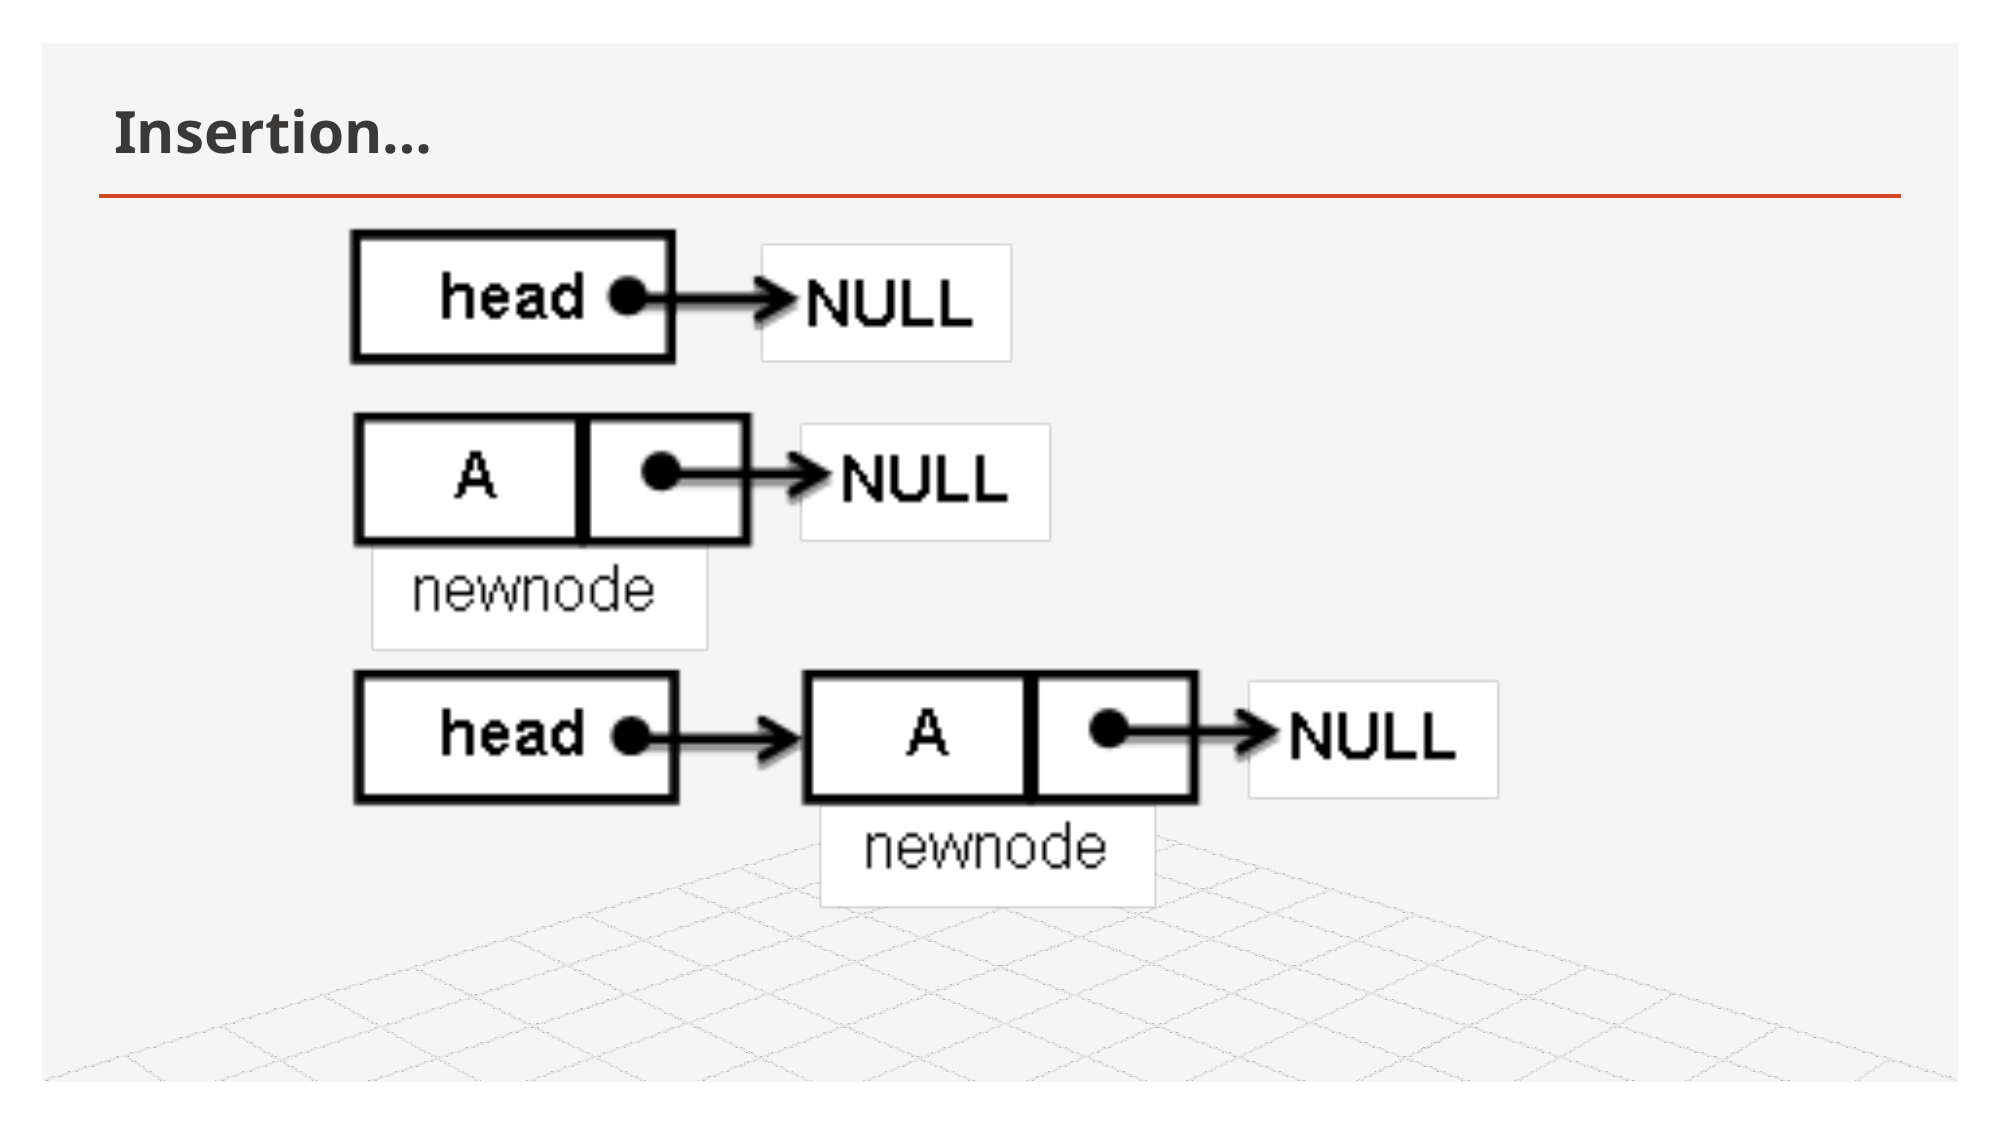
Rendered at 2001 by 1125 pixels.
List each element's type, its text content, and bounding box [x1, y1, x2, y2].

title Insertion… [99, 73, 1901, 197]
picture [44, 207, 1956, 1081]
